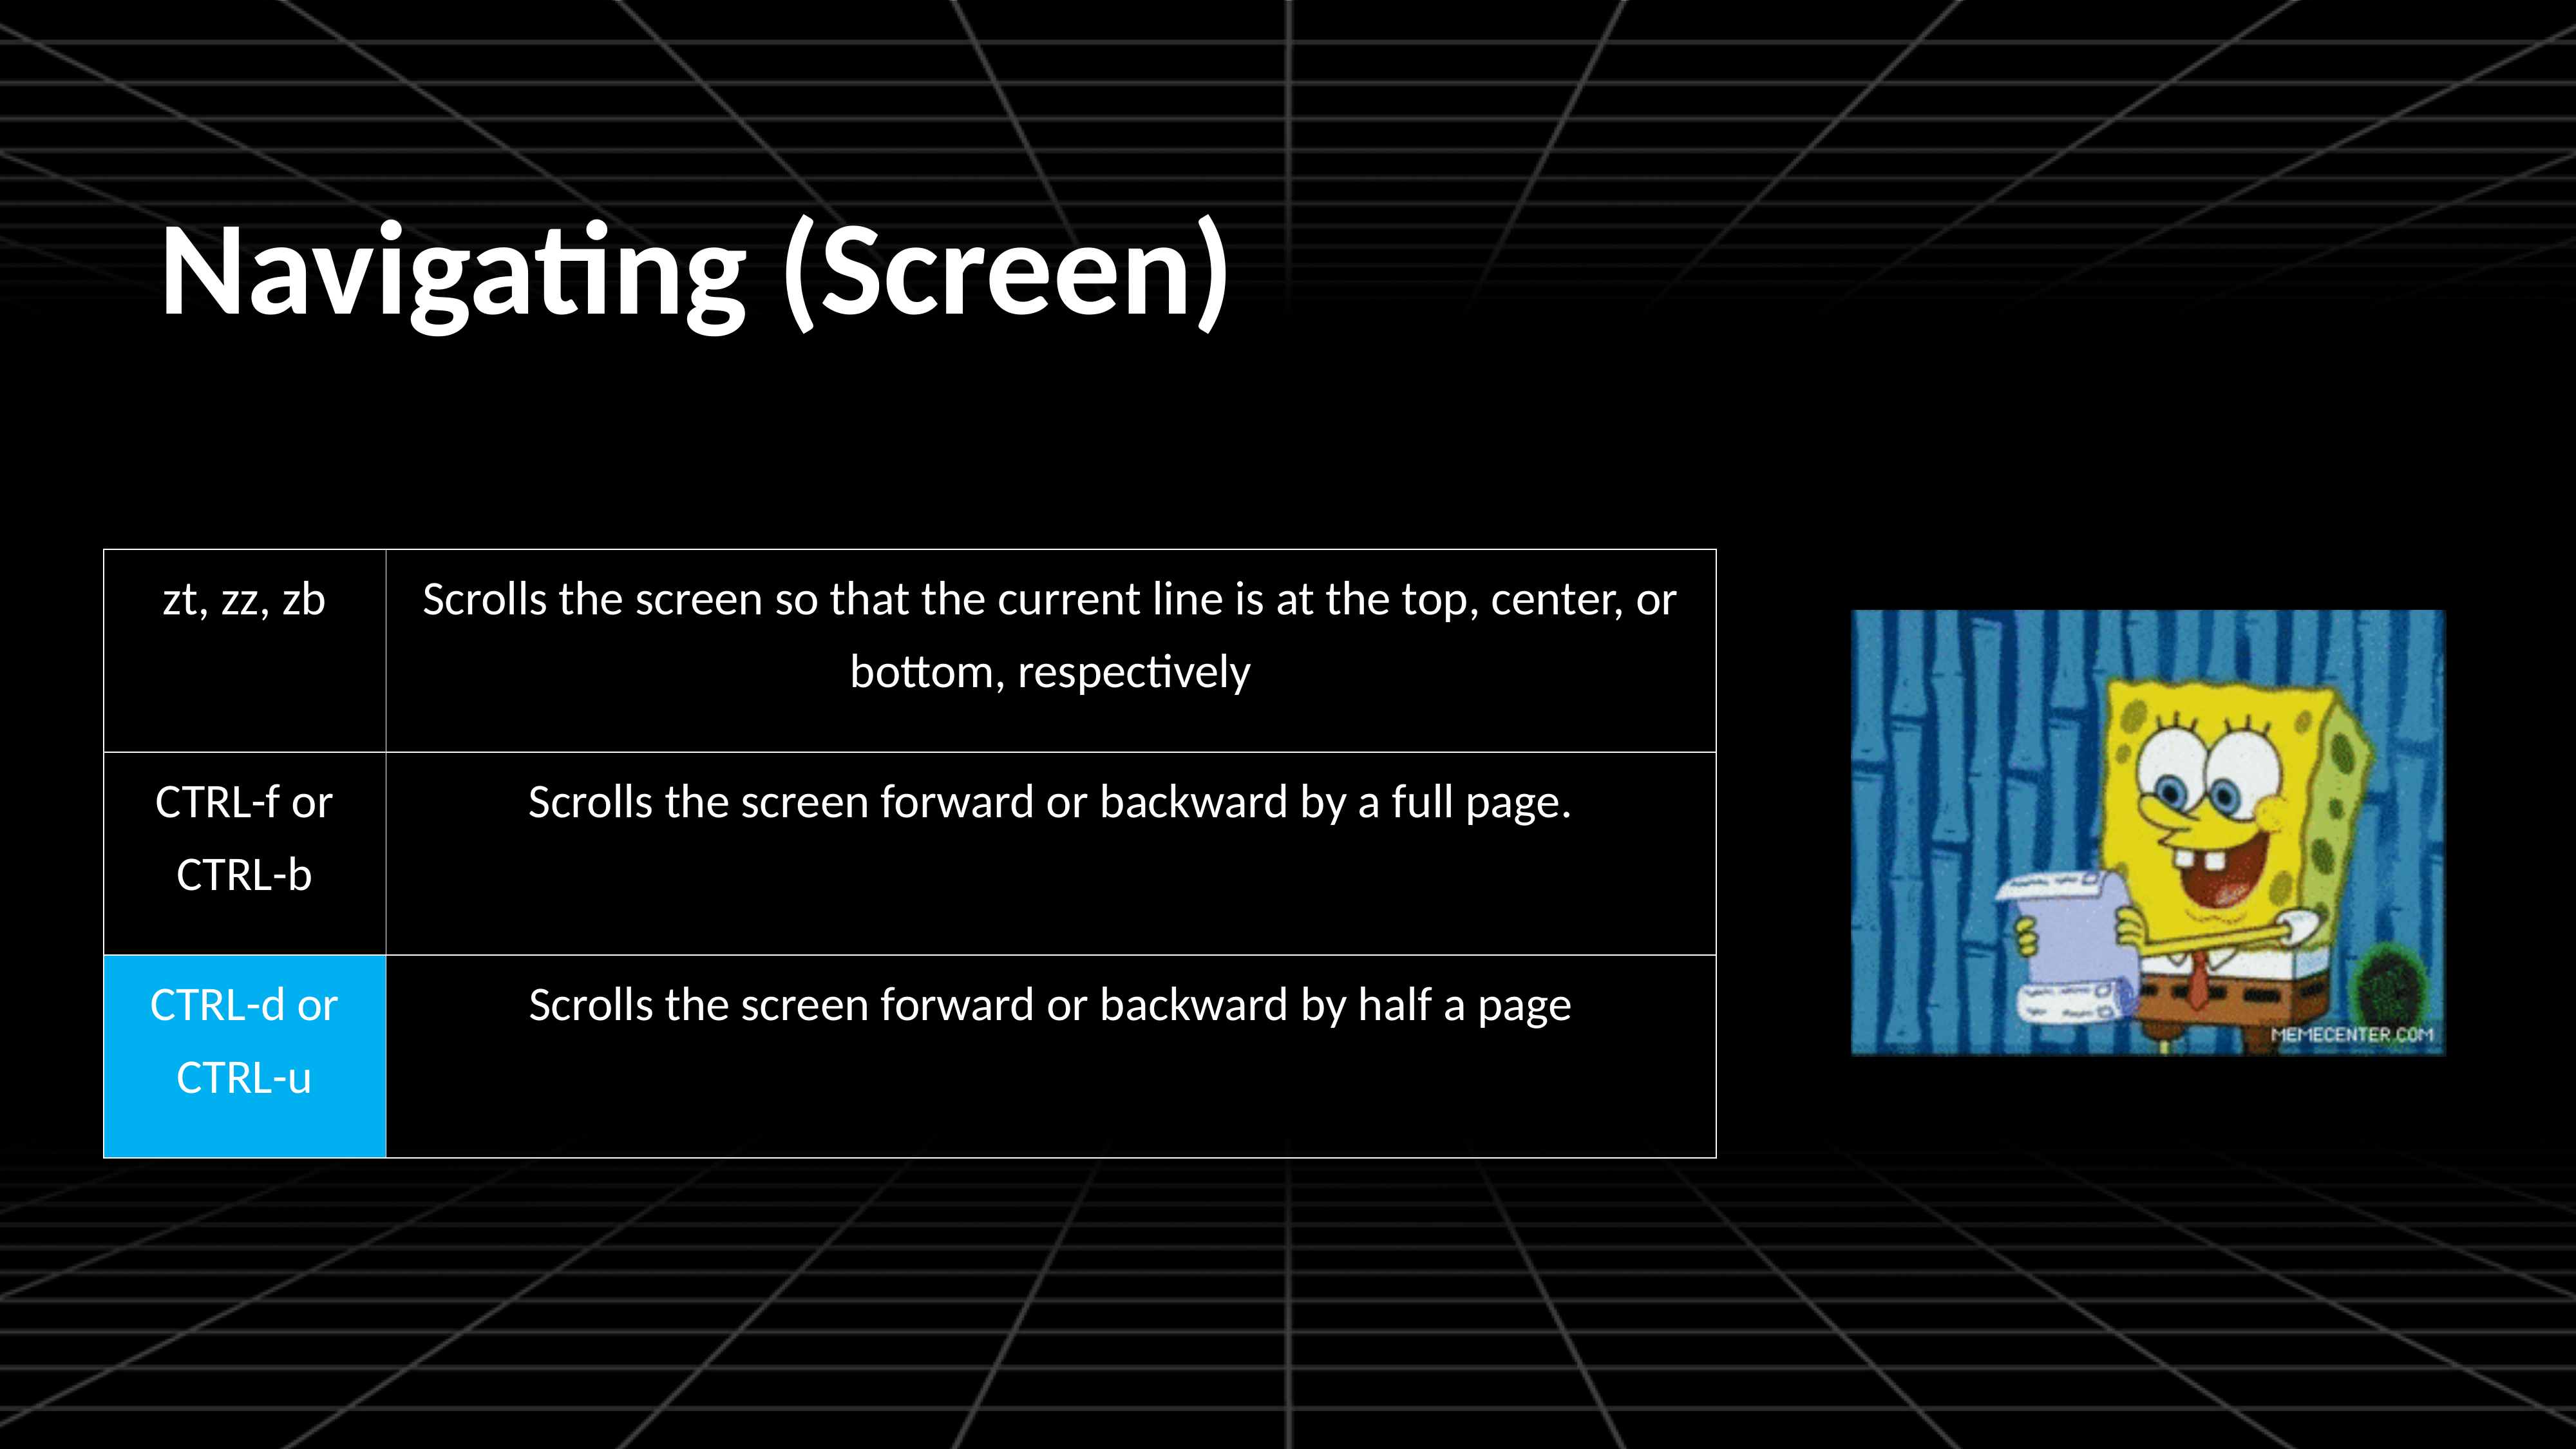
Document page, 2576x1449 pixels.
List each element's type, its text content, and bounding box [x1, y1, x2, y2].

picture [1851, 610, 2447, 1057]
table_cell Scrolls the screen forward or backward by a full page. [386, 753, 1716, 954]
table_cell CTRL-d or CTRL-u [104, 956, 386, 1157]
table_header zt, zz, zb [104, 550, 386, 752]
table_cell Scrolls the screen forward or backward by half a page [386, 956, 1716, 1157]
picture [0, 0, 2576, 332]
table_header Scrolls the screen so that the current line is at the top, center, or bottom, respectively [386, 550, 1716, 752]
picture [0, 1119, 2576, 1449]
table_cell CTRL-f or CTRL-b [104, 753, 386, 954]
text_box Navigating (Screen) [0, 138, 1720, 383]
